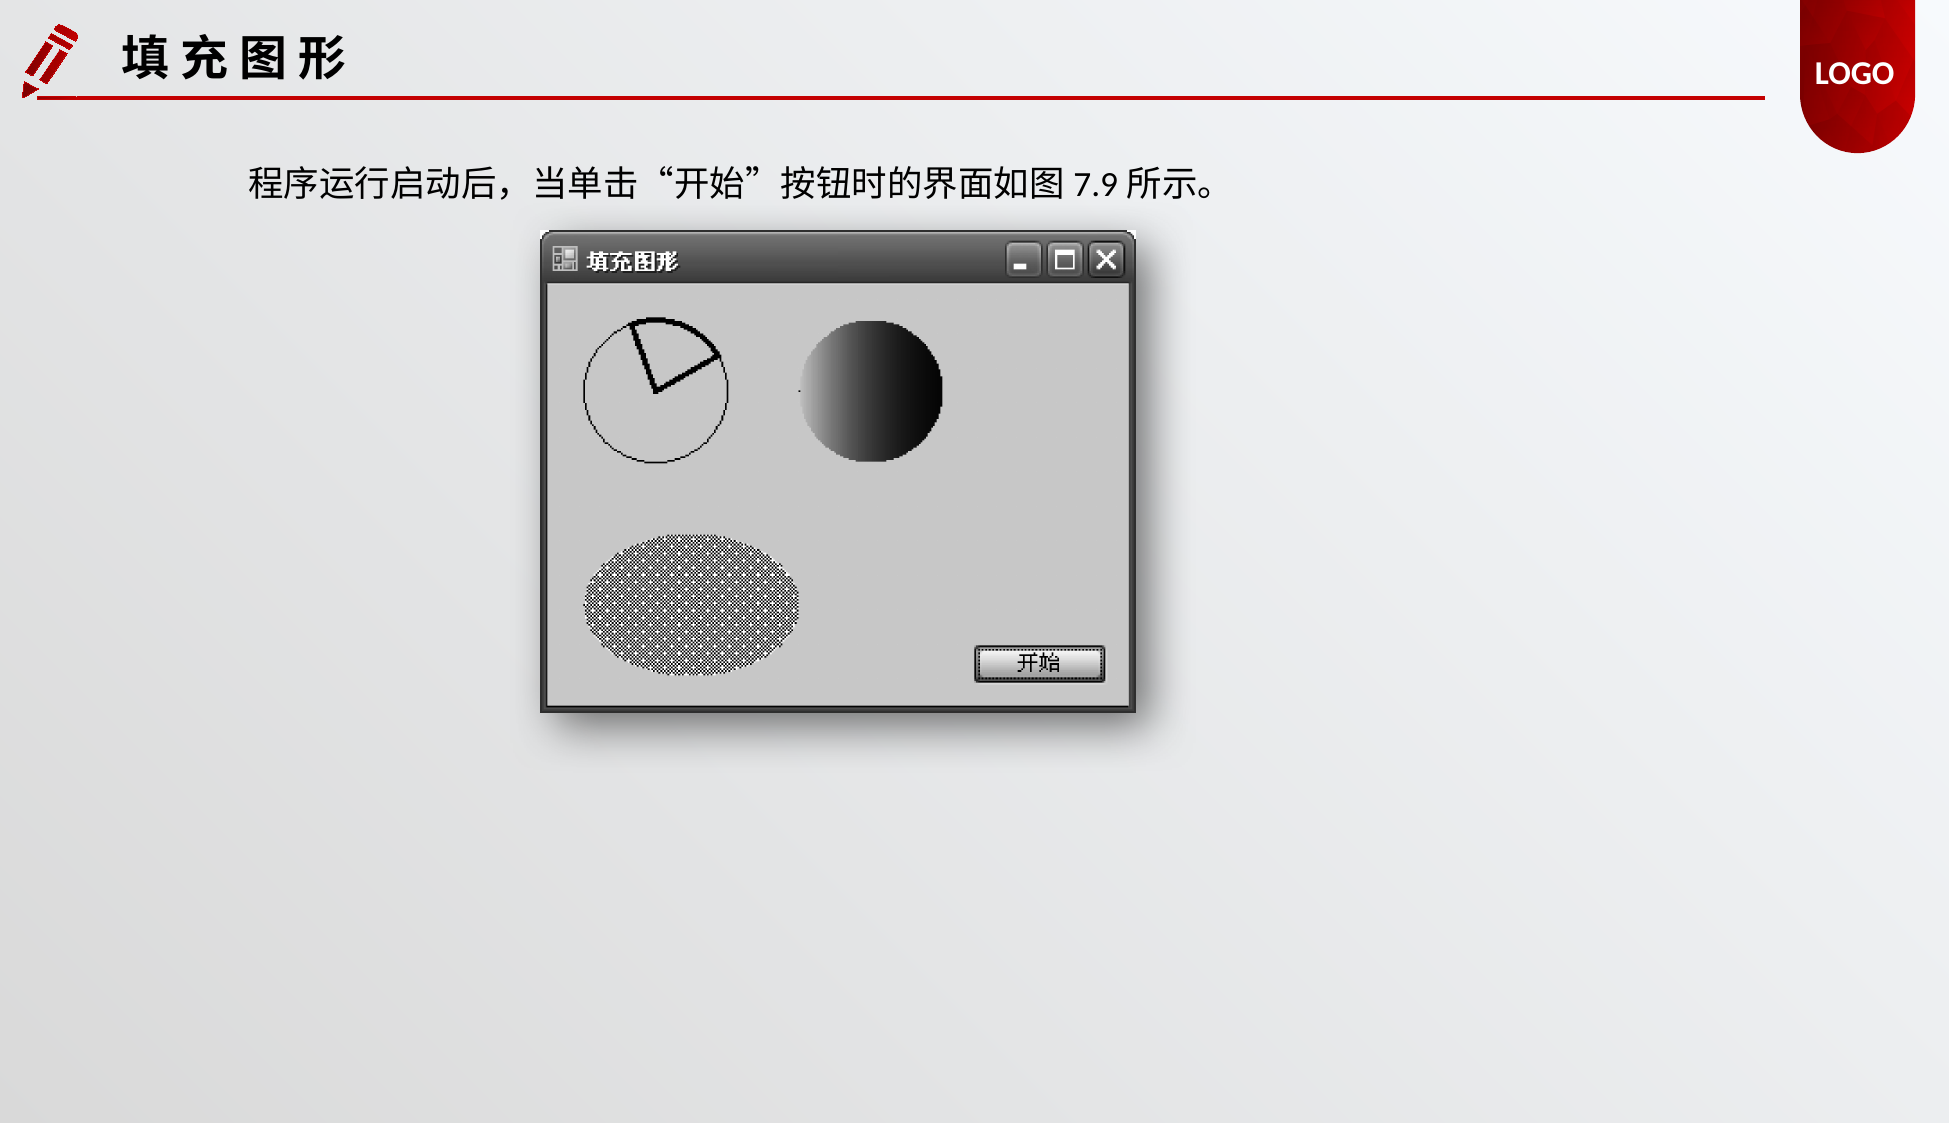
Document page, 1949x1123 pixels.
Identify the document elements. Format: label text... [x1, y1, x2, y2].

picture [40, 50, 67, 83]
picture [48, 33, 73, 49]
picture [22, 82, 37, 97]
picture [540, 230, 1136, 713]
picture [26, 42, 52, 75]
picture [54, 24, 78, 41]
picture [1800, 0, 1916, 154]
text_box 程序运行启动后，当单击“开始”按钮时的界面如图7.9所示。 [233, 153, 1249, 211]
text_box 填 充 图 形 [101, 17, 789, 95]
